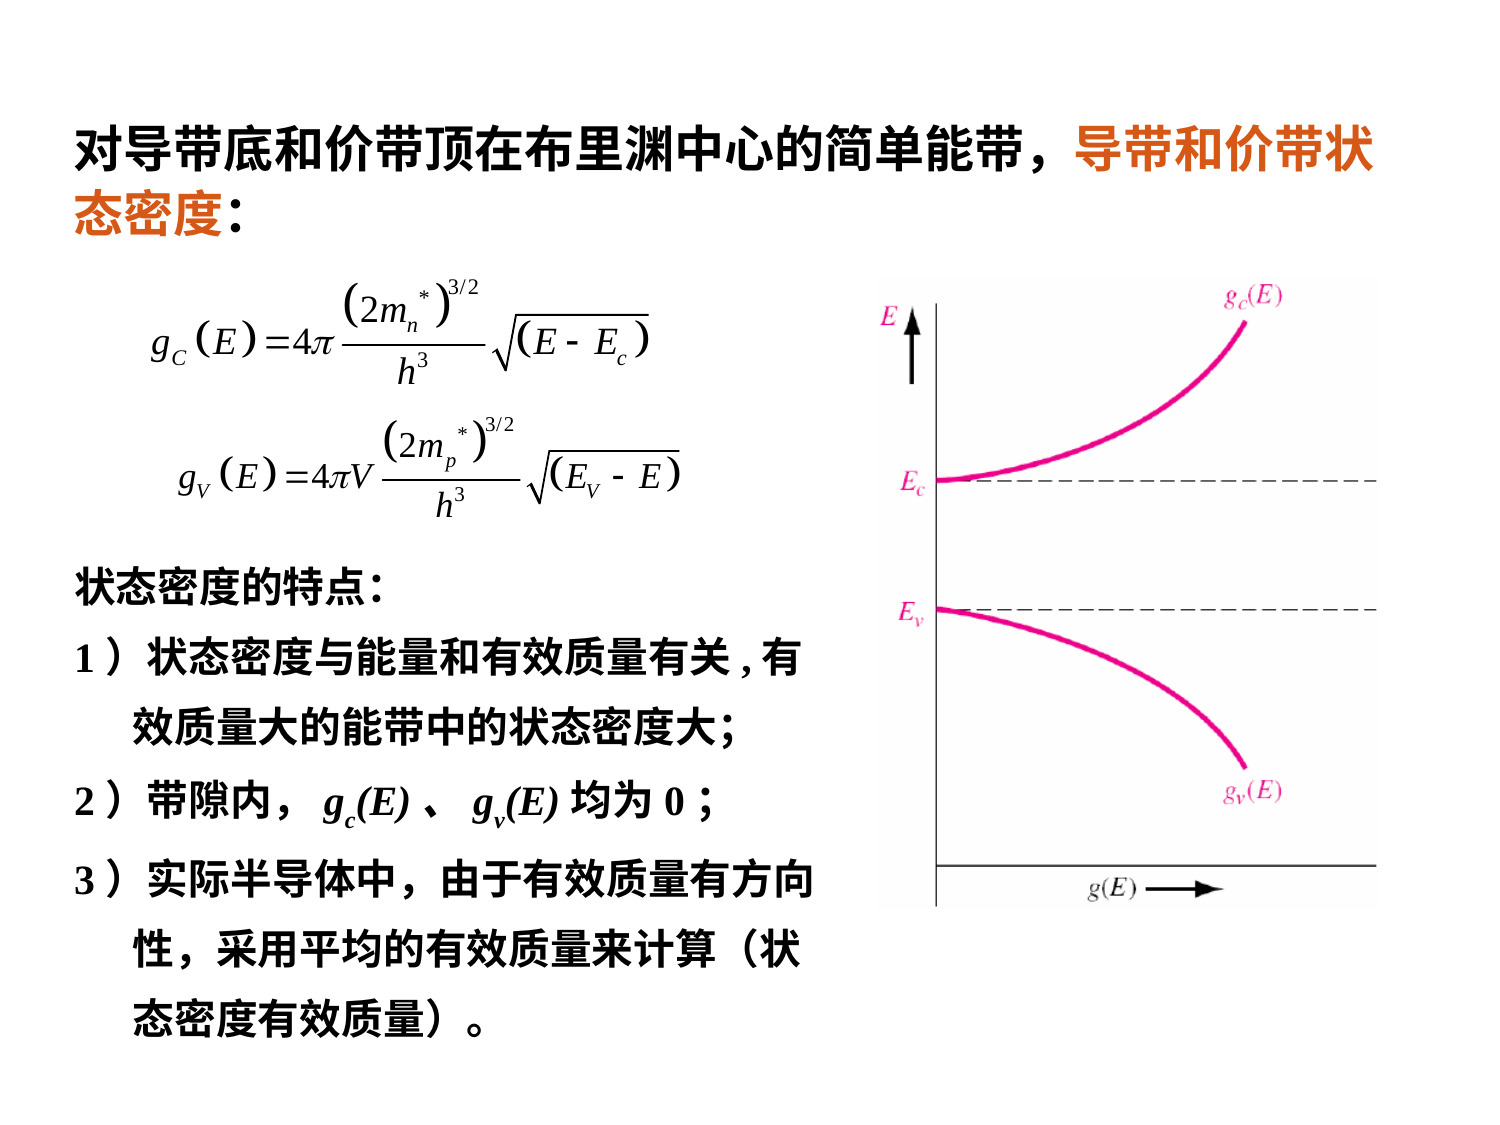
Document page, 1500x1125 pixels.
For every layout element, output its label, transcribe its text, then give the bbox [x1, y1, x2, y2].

text_box 对导带底和价带顶在布里渊中心的简单能带，导带和价带状态密度： [59, 103, 1410, 317]
picture [879, 271, 1380, 909]
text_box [143, 267, 656, 394]
text_box 状态密度的特点： 1）状态密度与能量和有效质量有关,有效质量大的能带中的状态密度大； 2）带隙内，gc(E)、gv(E)均为0； 3）实际半导体中，由于有效质量有方向性，采用平均的有效质量来计算（状态密度有效质量）。 [59, 533, 847, 1051]
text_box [170, 406, 686, 526]
